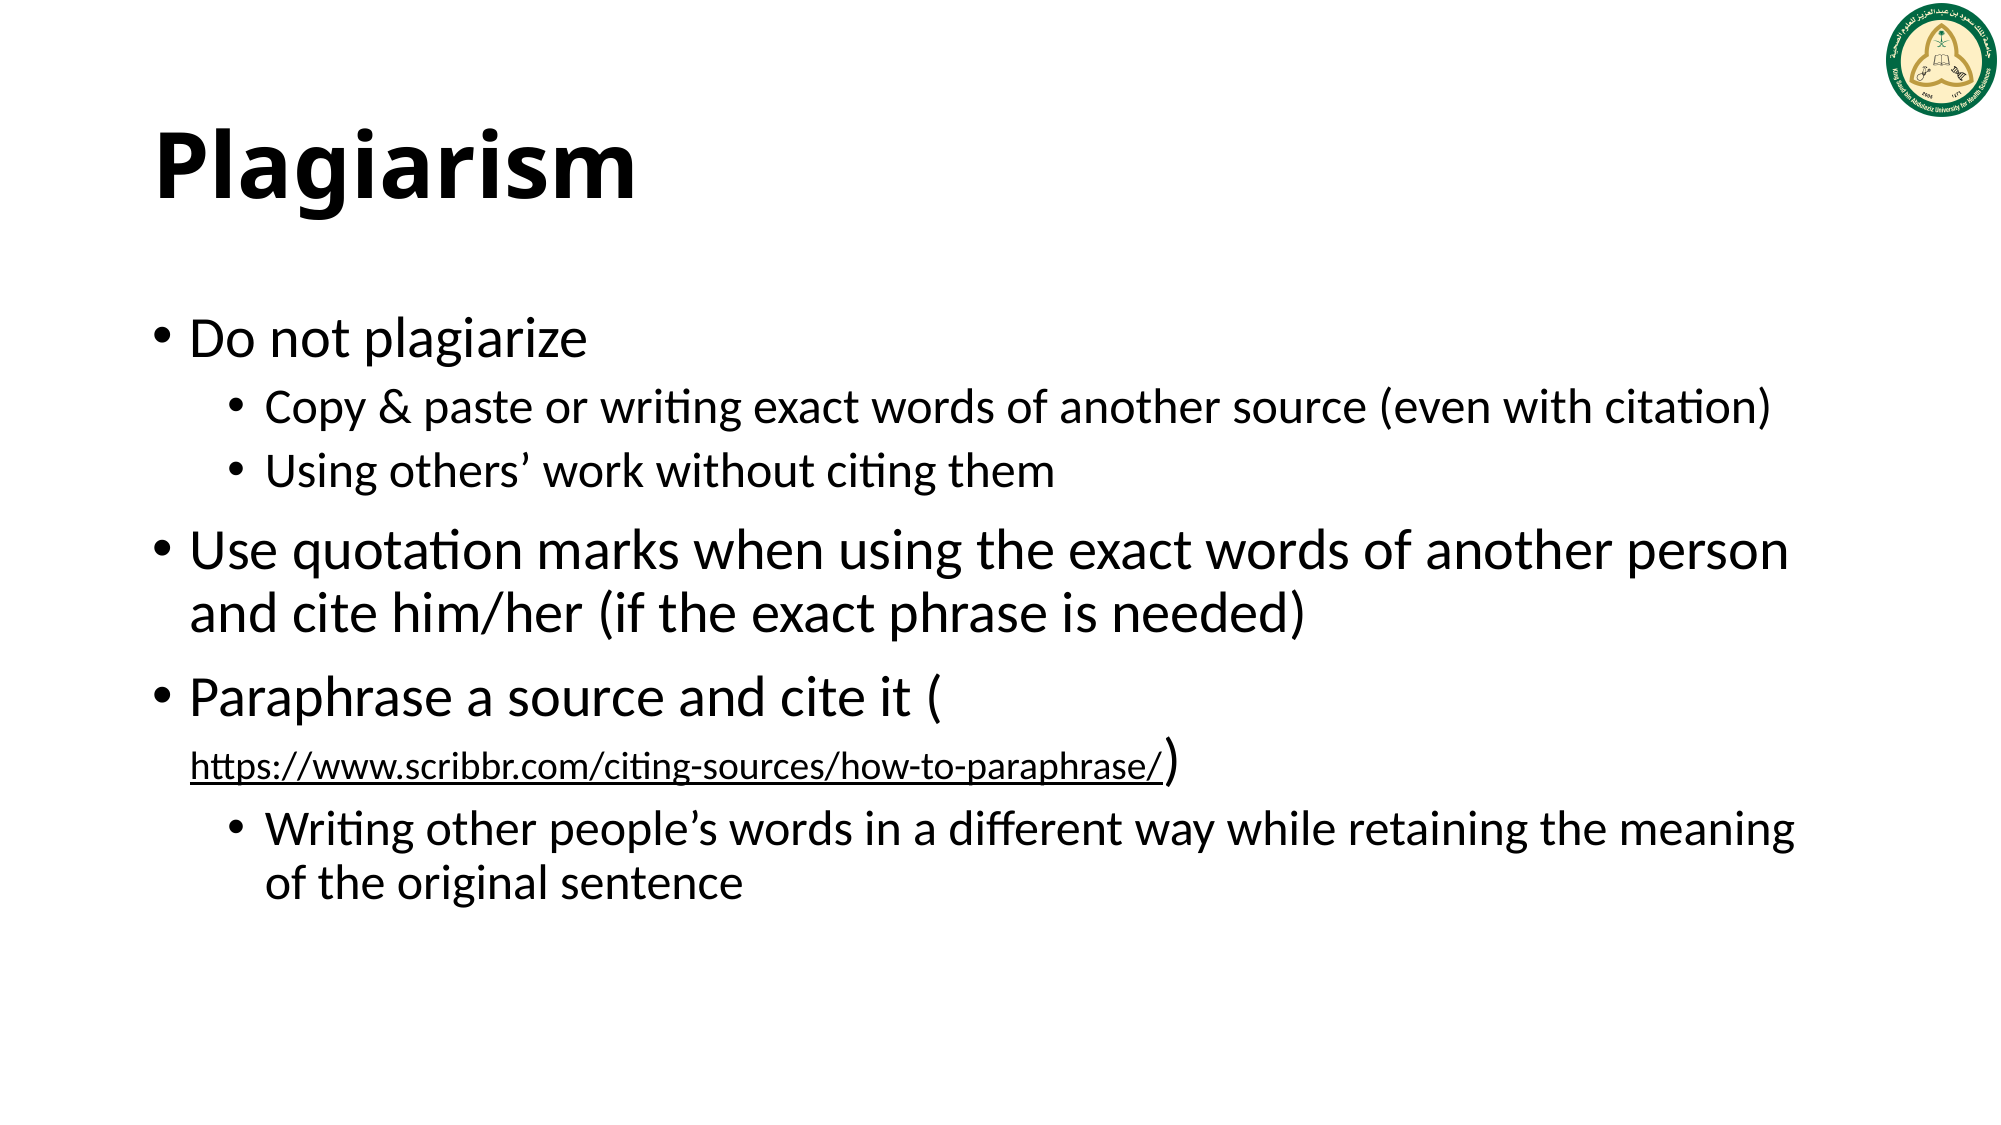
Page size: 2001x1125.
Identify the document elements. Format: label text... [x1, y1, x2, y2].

picture [1886, 3, 1997, 117]
list Do not plagiarize Copy & paste or writing exact words of another source (even with citation) Using others’ work without citing them Use quotation marks when using the exact words of another person and cite him/her (if the exact phrase is needed) Paraphrase a source and cite it (https://www.scribbr.com/citing-sources/how-to-paraphrase/) Writing other people’s words in a different way while retaining the meaning of the original sentence [137, 299, 1863, 1014]
title Plagiarism [137, 59, 1863, 278]
